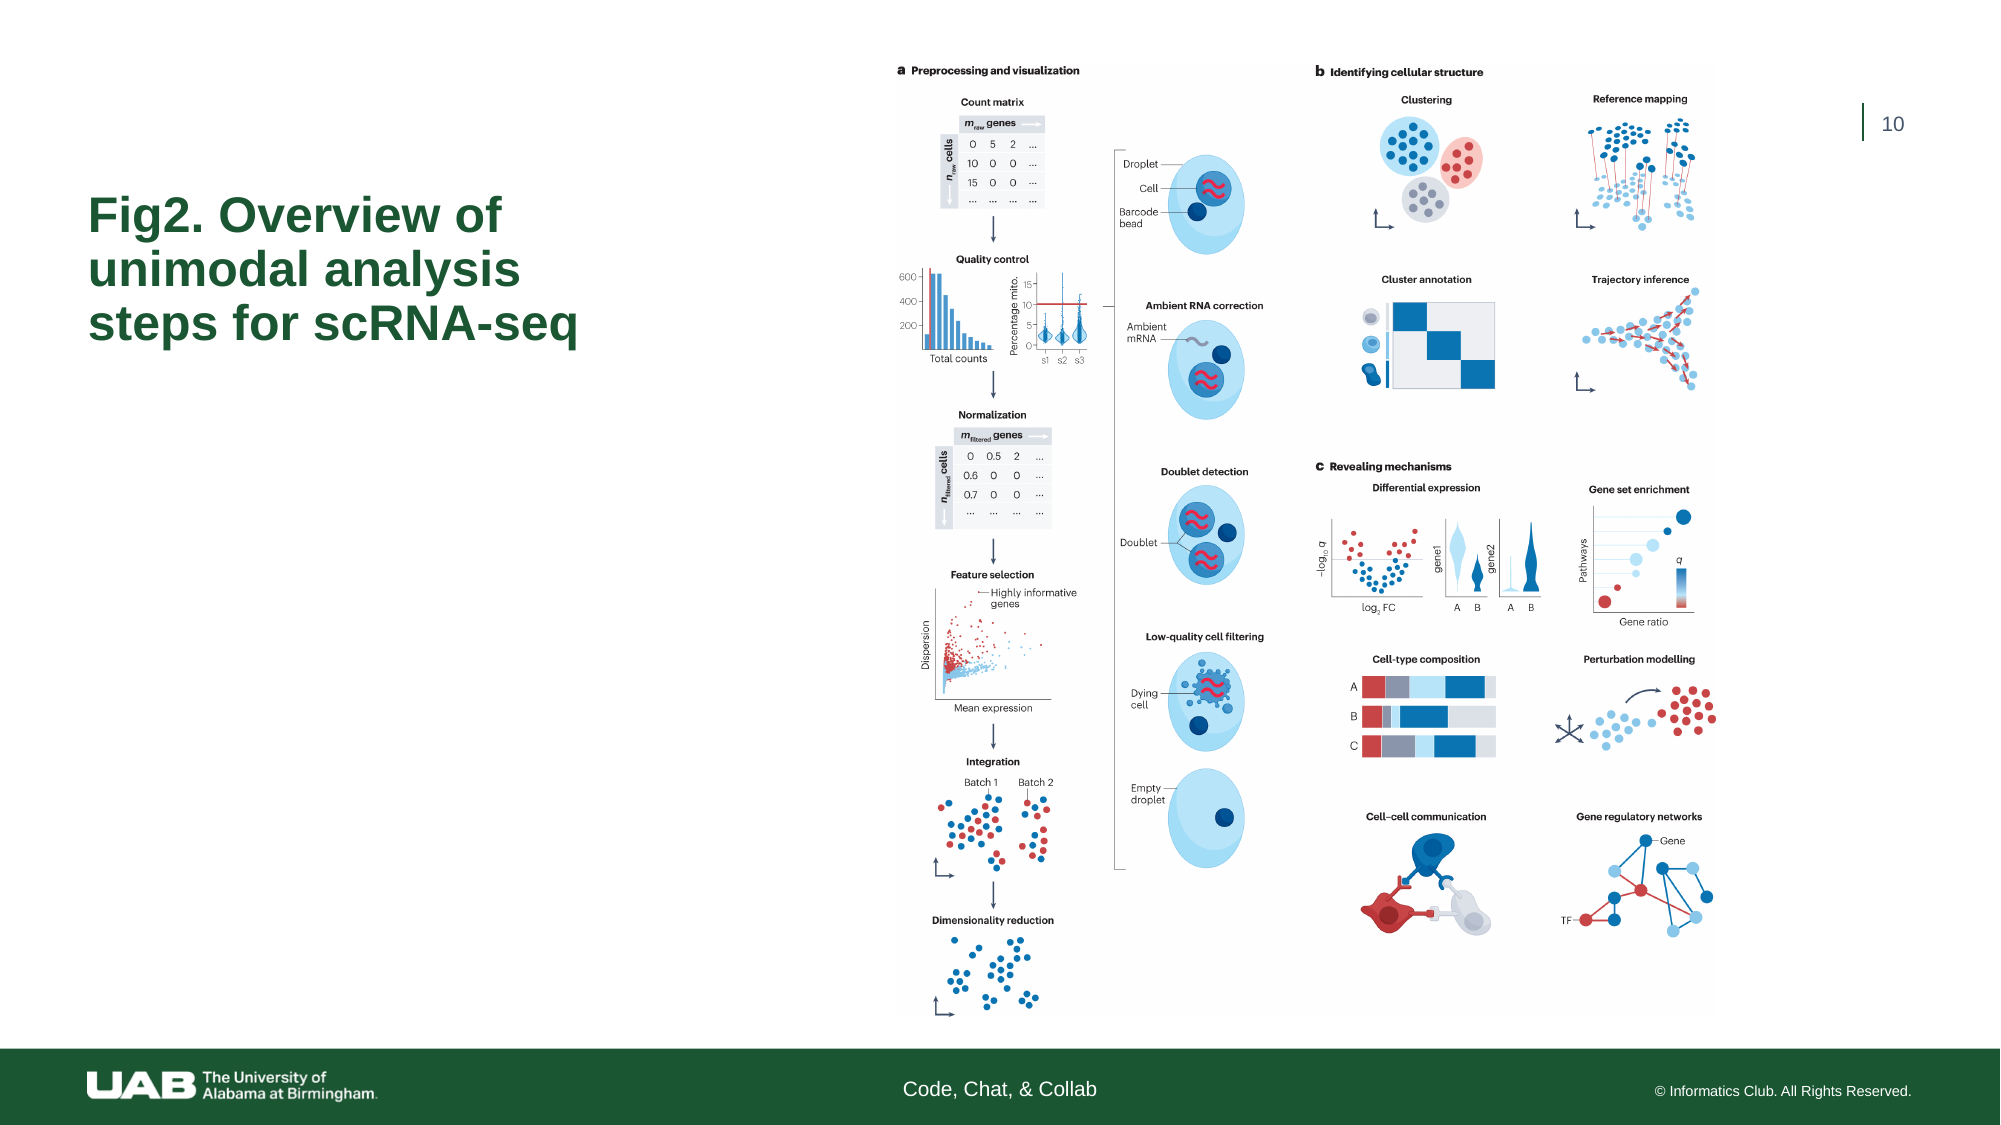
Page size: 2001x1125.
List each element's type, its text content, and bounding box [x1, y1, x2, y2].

title Fig2. Overview of unimodal analysis steps for scRNA-seq [87, 78, 608, 463]
slide_number 10 [1881, 93, 1932, 154]
picture [87, 1071, 378, 1125]
picture [897, 65, 1716, 1017]
